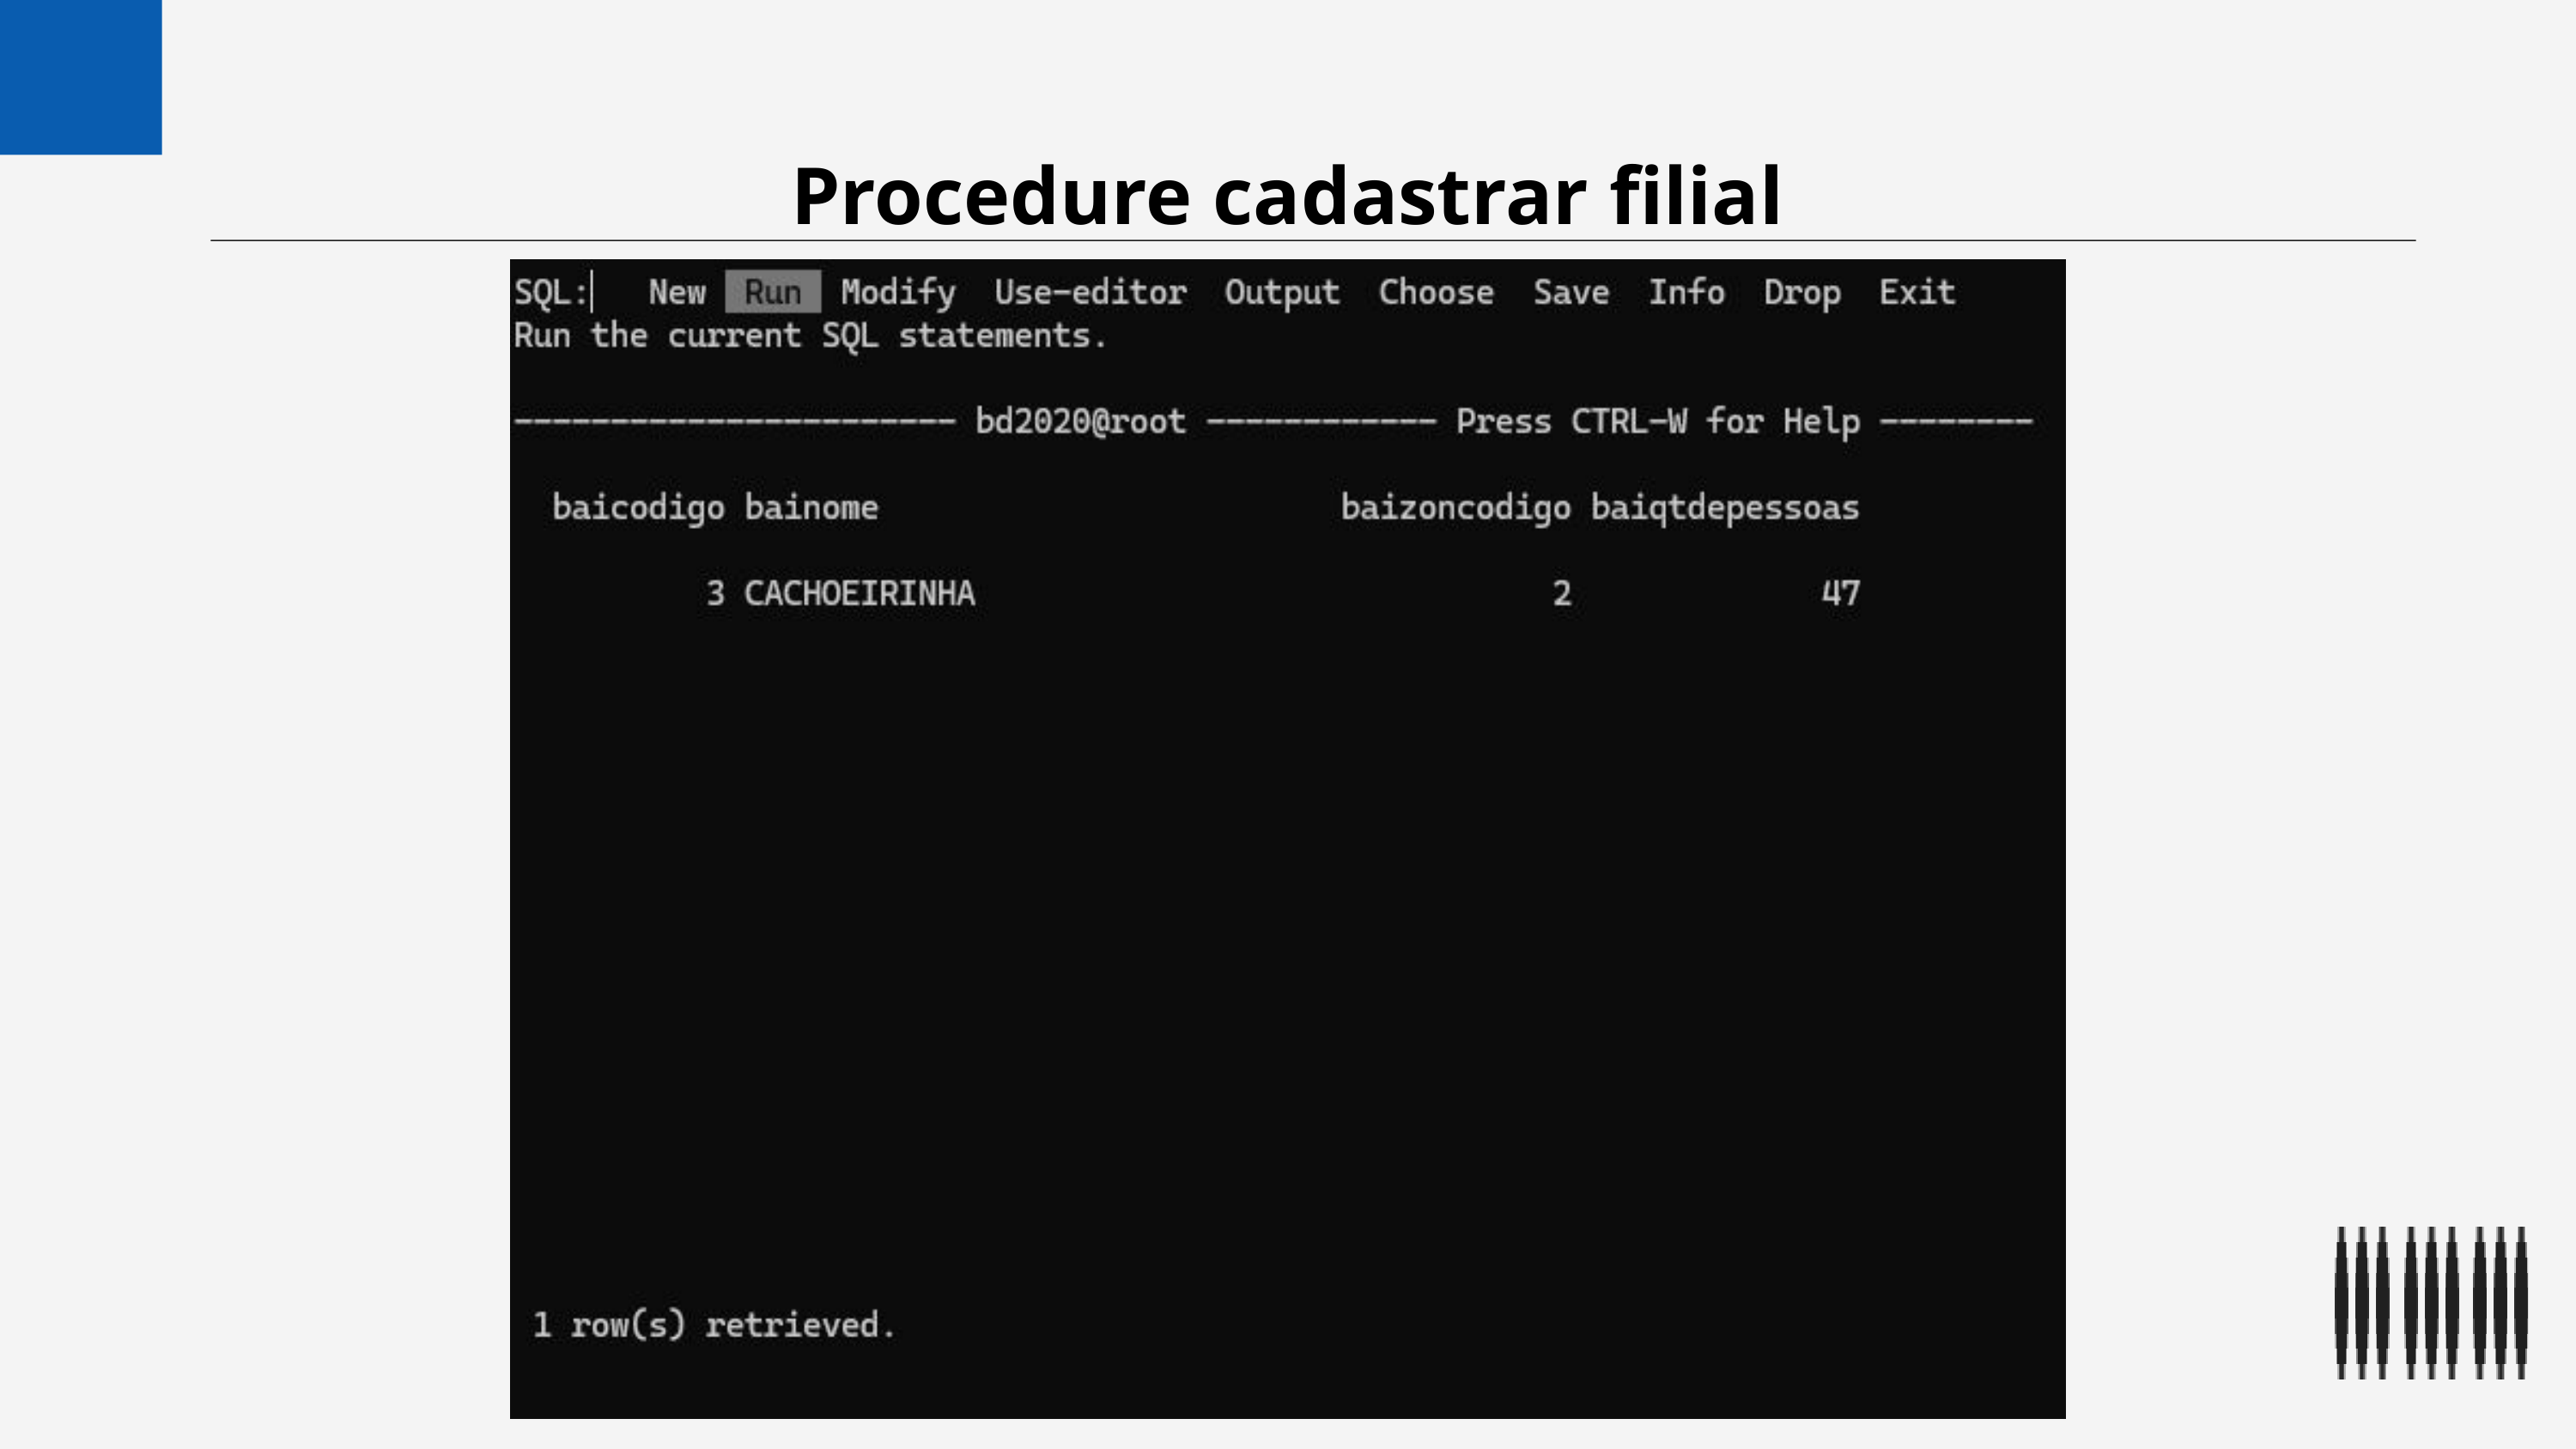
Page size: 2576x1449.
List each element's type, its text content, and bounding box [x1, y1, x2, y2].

text_box [0, 0, 162, 155]
picture [2523, 1212, 2529, 1395]
picture [2334, 1212, 2339, 1395]
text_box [2339, 1206, 2523, 1401]
picture [510, 258, 2066, 1419]
text_box Procedure cadastrar filial [23, 107, 2552, 240]
